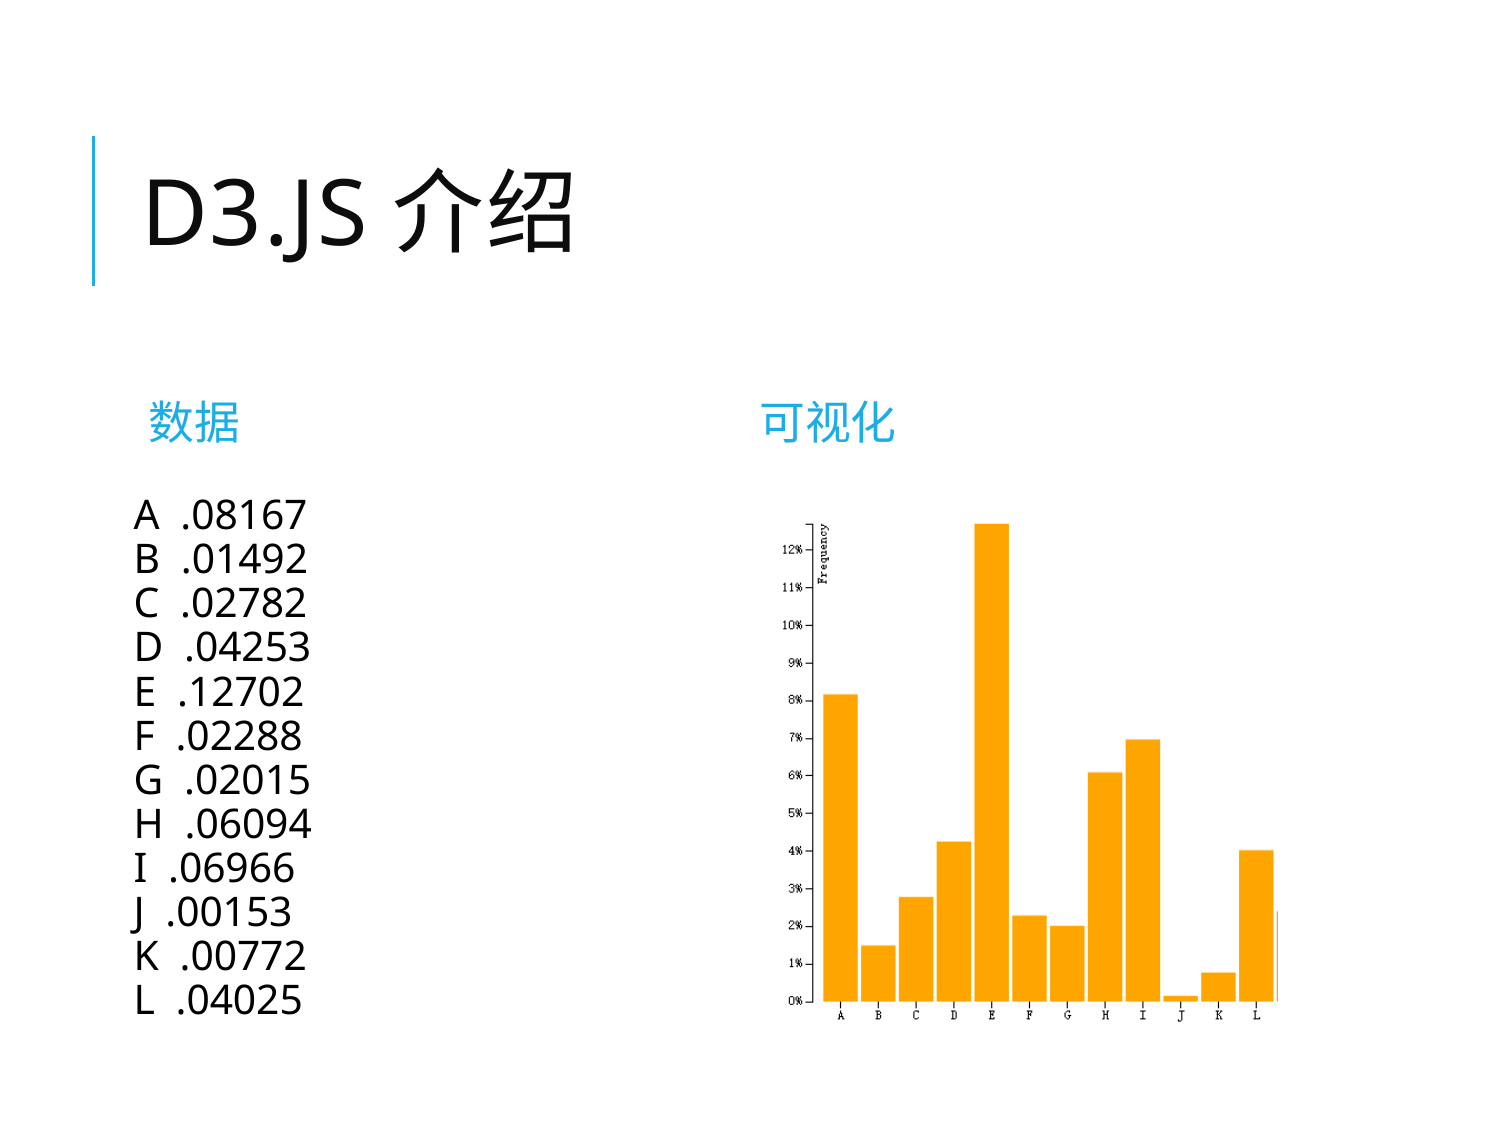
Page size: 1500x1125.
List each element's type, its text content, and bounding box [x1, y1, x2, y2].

list 数据 [126, 357, 711, 486]
list A .08167 B .01492 C .02782 D .04253 E .12702 F .02288 G .02015 H .06094 I .06966 J .00153 K .00772 L .04025 [126, 486, 711, 1035]
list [780, 486, 1279, 1036]
list 可视化 [736, 357, 1322, 493]
title D3.js介绍 [126, 96, 1322, 342]
